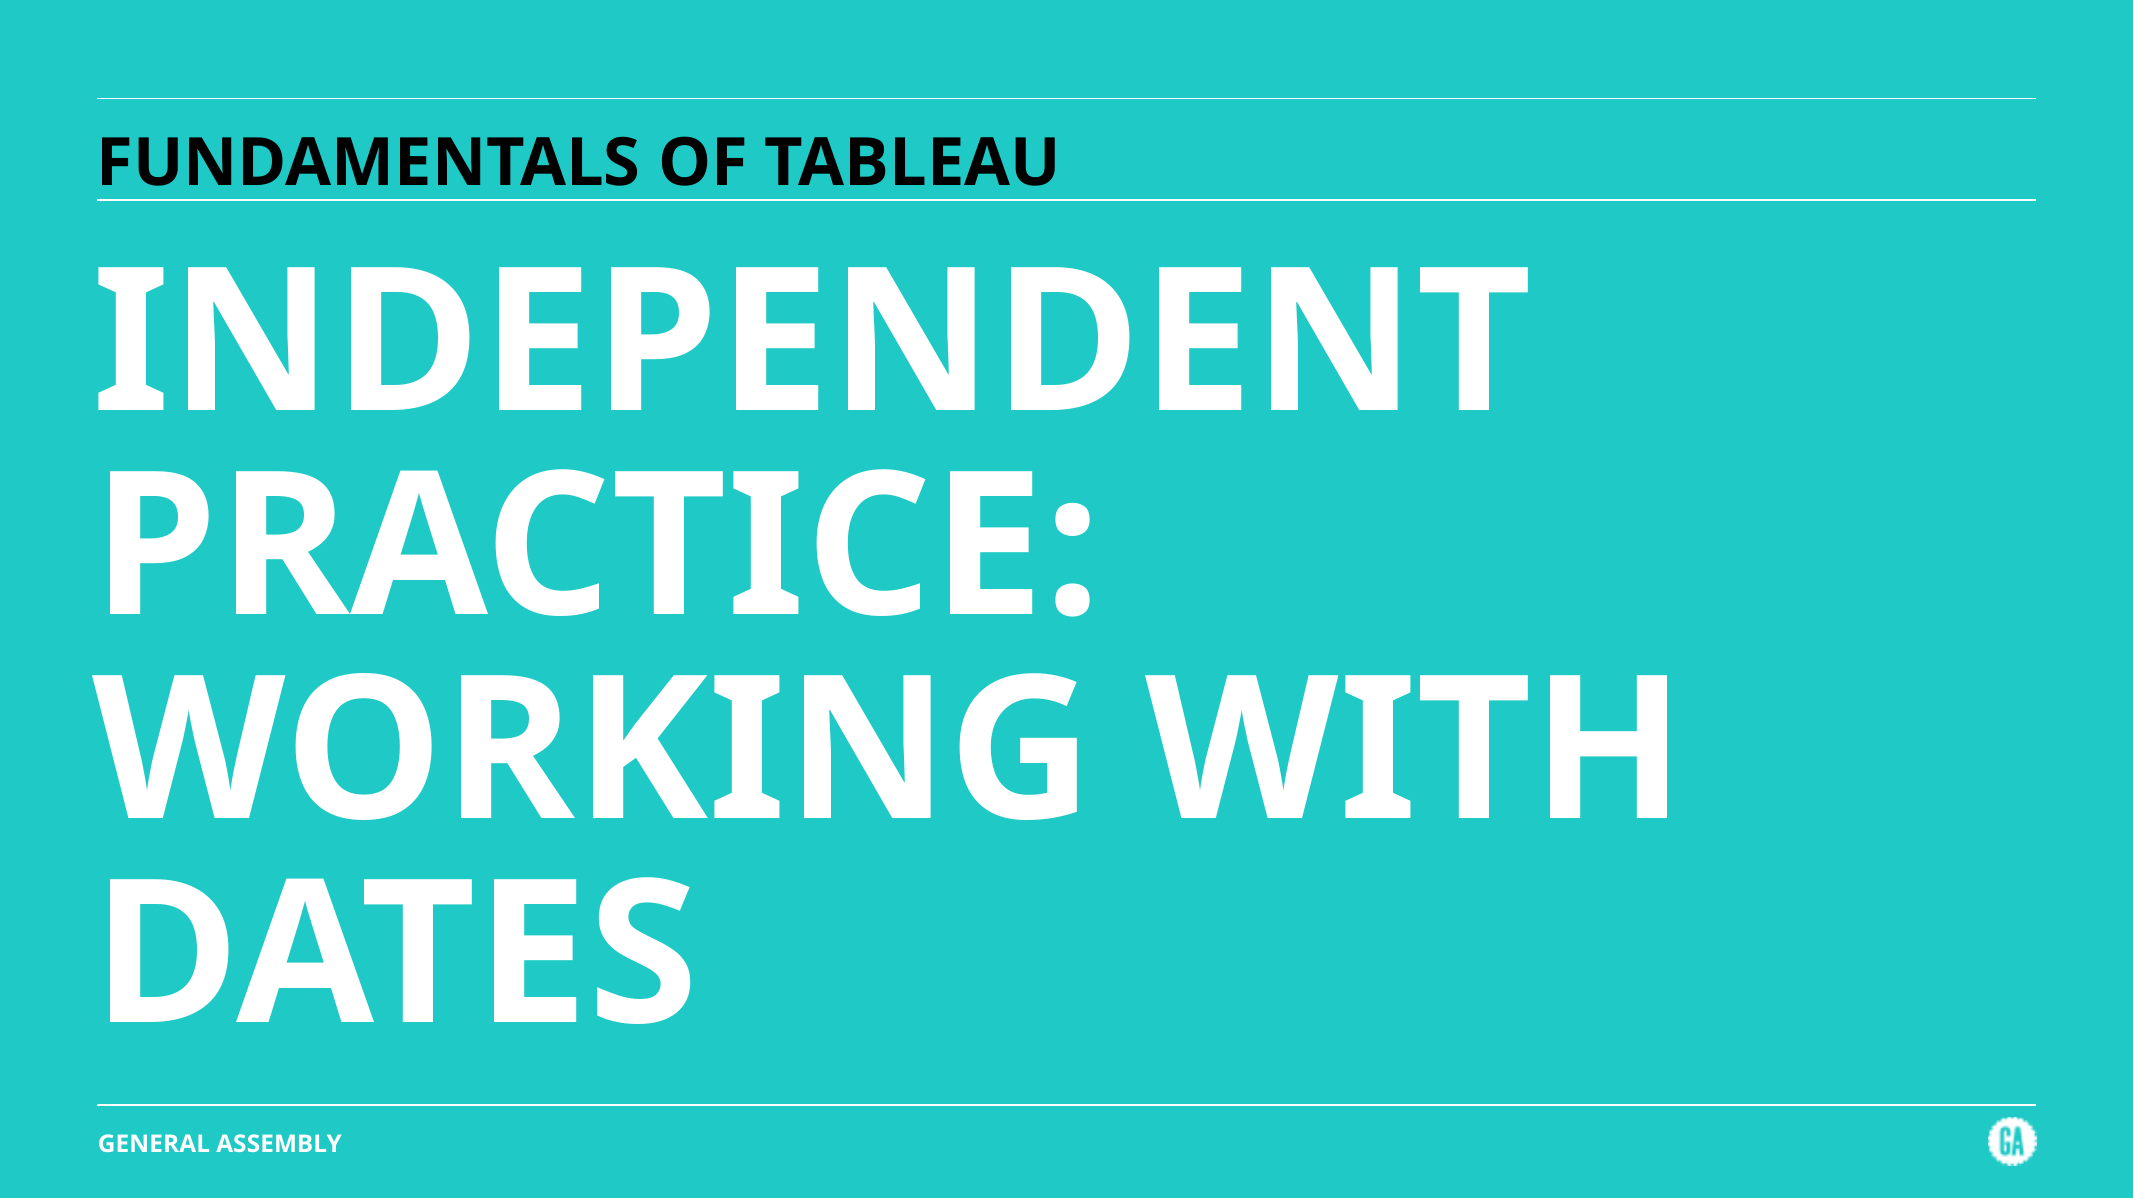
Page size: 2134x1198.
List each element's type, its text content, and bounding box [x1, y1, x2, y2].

list INDEPENDENT PRACTICE: WORKING WITH DATES [78, 240, 2033, 1091]
title FUNDAMENTALS OF TABLEAU [81, 98, 2000, 219]
picture [1988, 1117, 2037, 1166]
